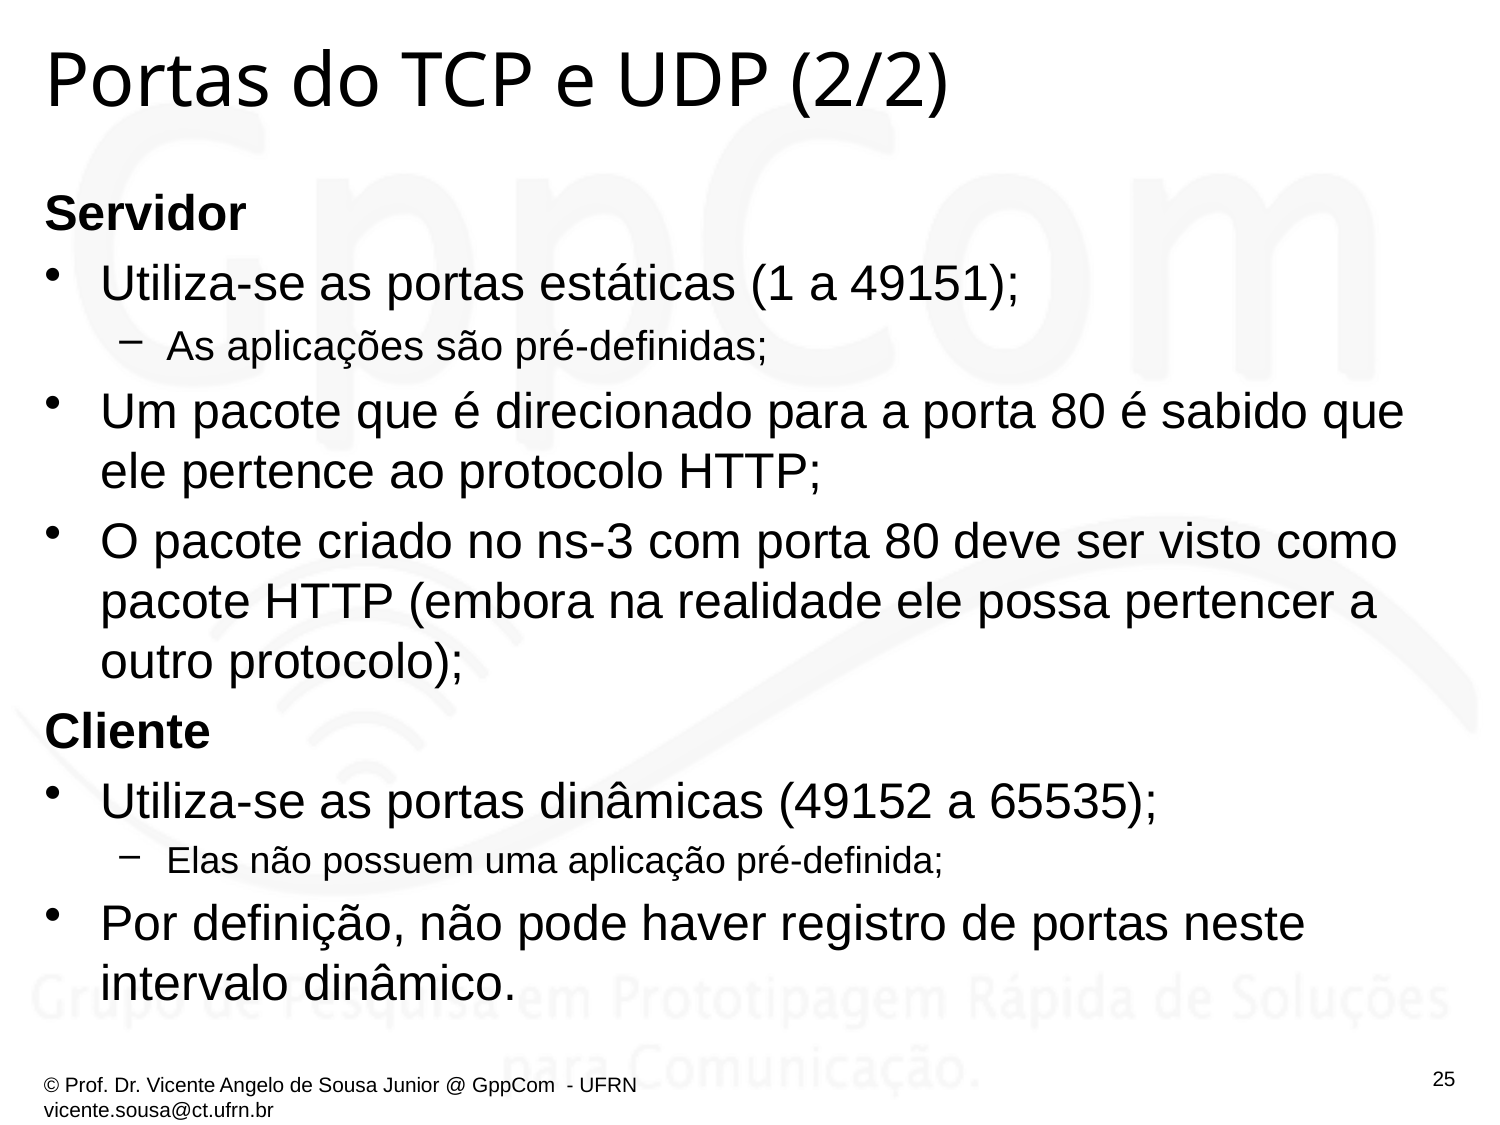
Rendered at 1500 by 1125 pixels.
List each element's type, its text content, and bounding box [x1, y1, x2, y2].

title Portas do TCP e UDP (2/2) [29, 7, 1393, 146]
slide_number 25 [1257, 1058, 1471, 1107]
list Servidor Utiliza-se as portas estáticas (1 a 49151); As aplicações são pré-definidas; Um pacote que é direcionado para a porta 80 é sabido que ele pertence ao protocolo HTTP; O pacote criado no ns-3 com porta 80 deve ser visto como pacote HTTP (embora na realidade ele possa pertencer a outro protocolo); Cliente Utiliza-se as portas dinâmicas (49152 a 65535); Elas não possuem uma aplicação pré-definida; Por definição, não pode haver registro de portas neste intervalo dinâmico. [29, 172, 1438, 1036]
